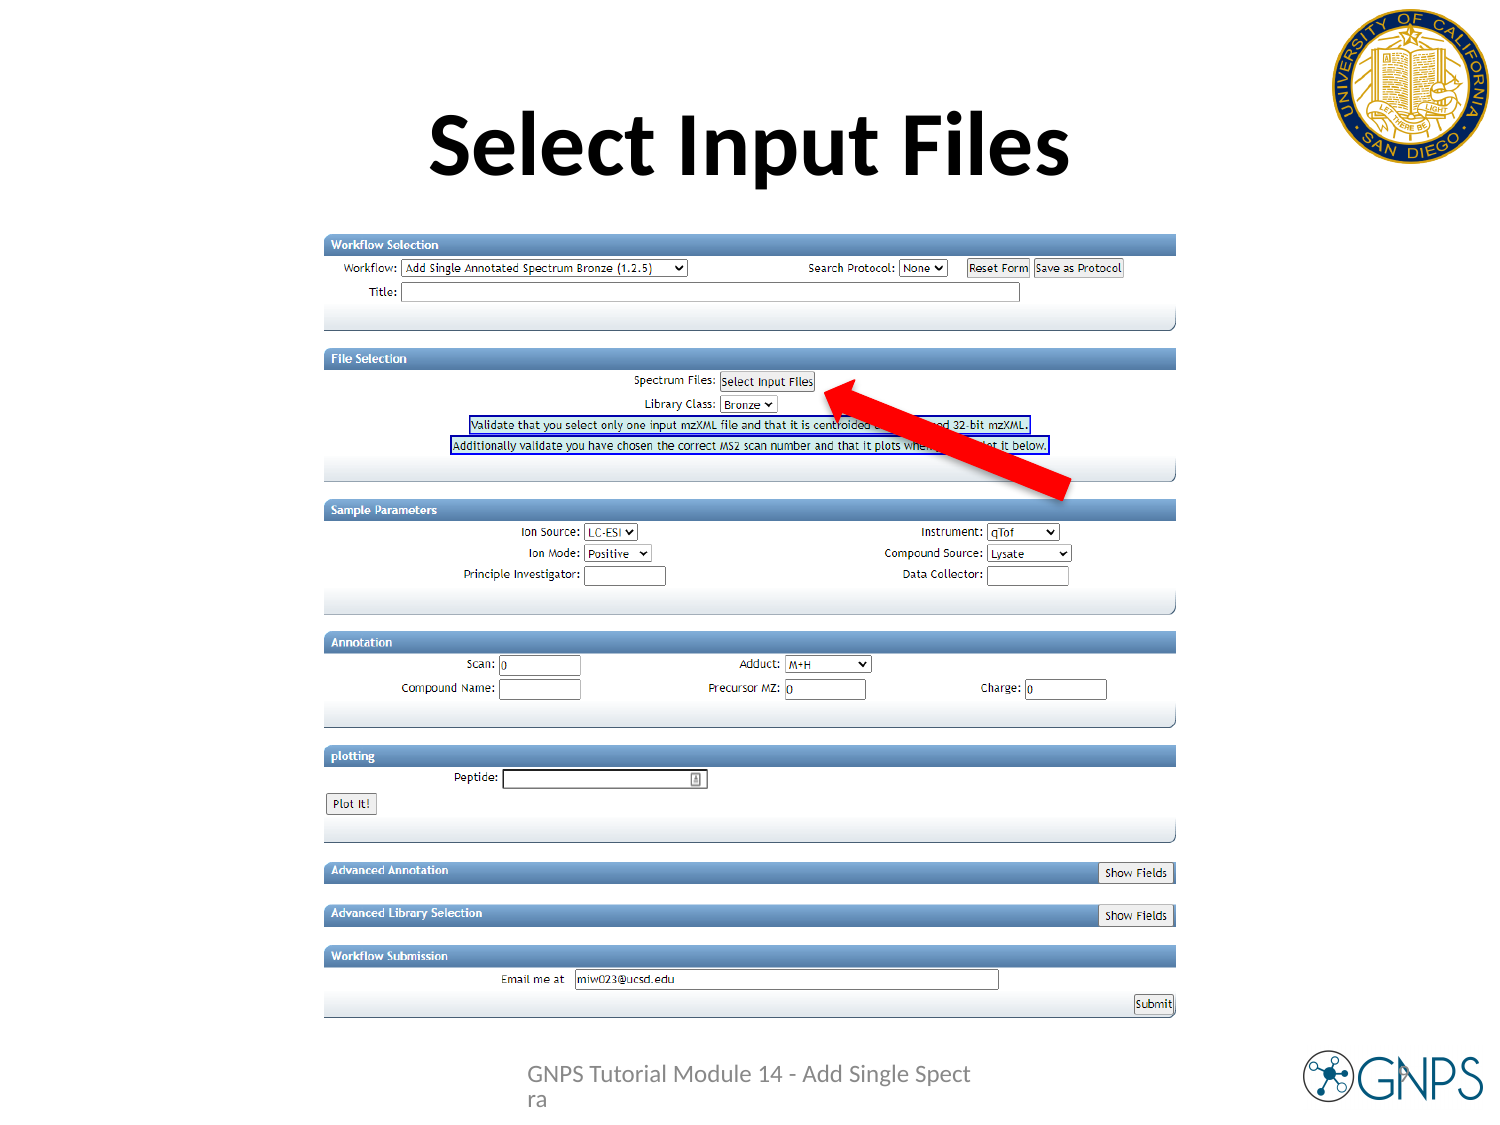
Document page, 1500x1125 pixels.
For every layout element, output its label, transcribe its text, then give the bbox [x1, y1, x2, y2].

picture [1279, 7, 1500, 165]
picture [321, 231, 1179, 1023]
text_box Select Input Files [74, 45, 1425, 233]
slide_number 9 [1074, 1042, 1425, 1103]
footer GNPS Tutorial Module 14 - Add Single Spectra [512, 1042, 988, 1103]
picture [1303, 1045, 1483, 1110]
